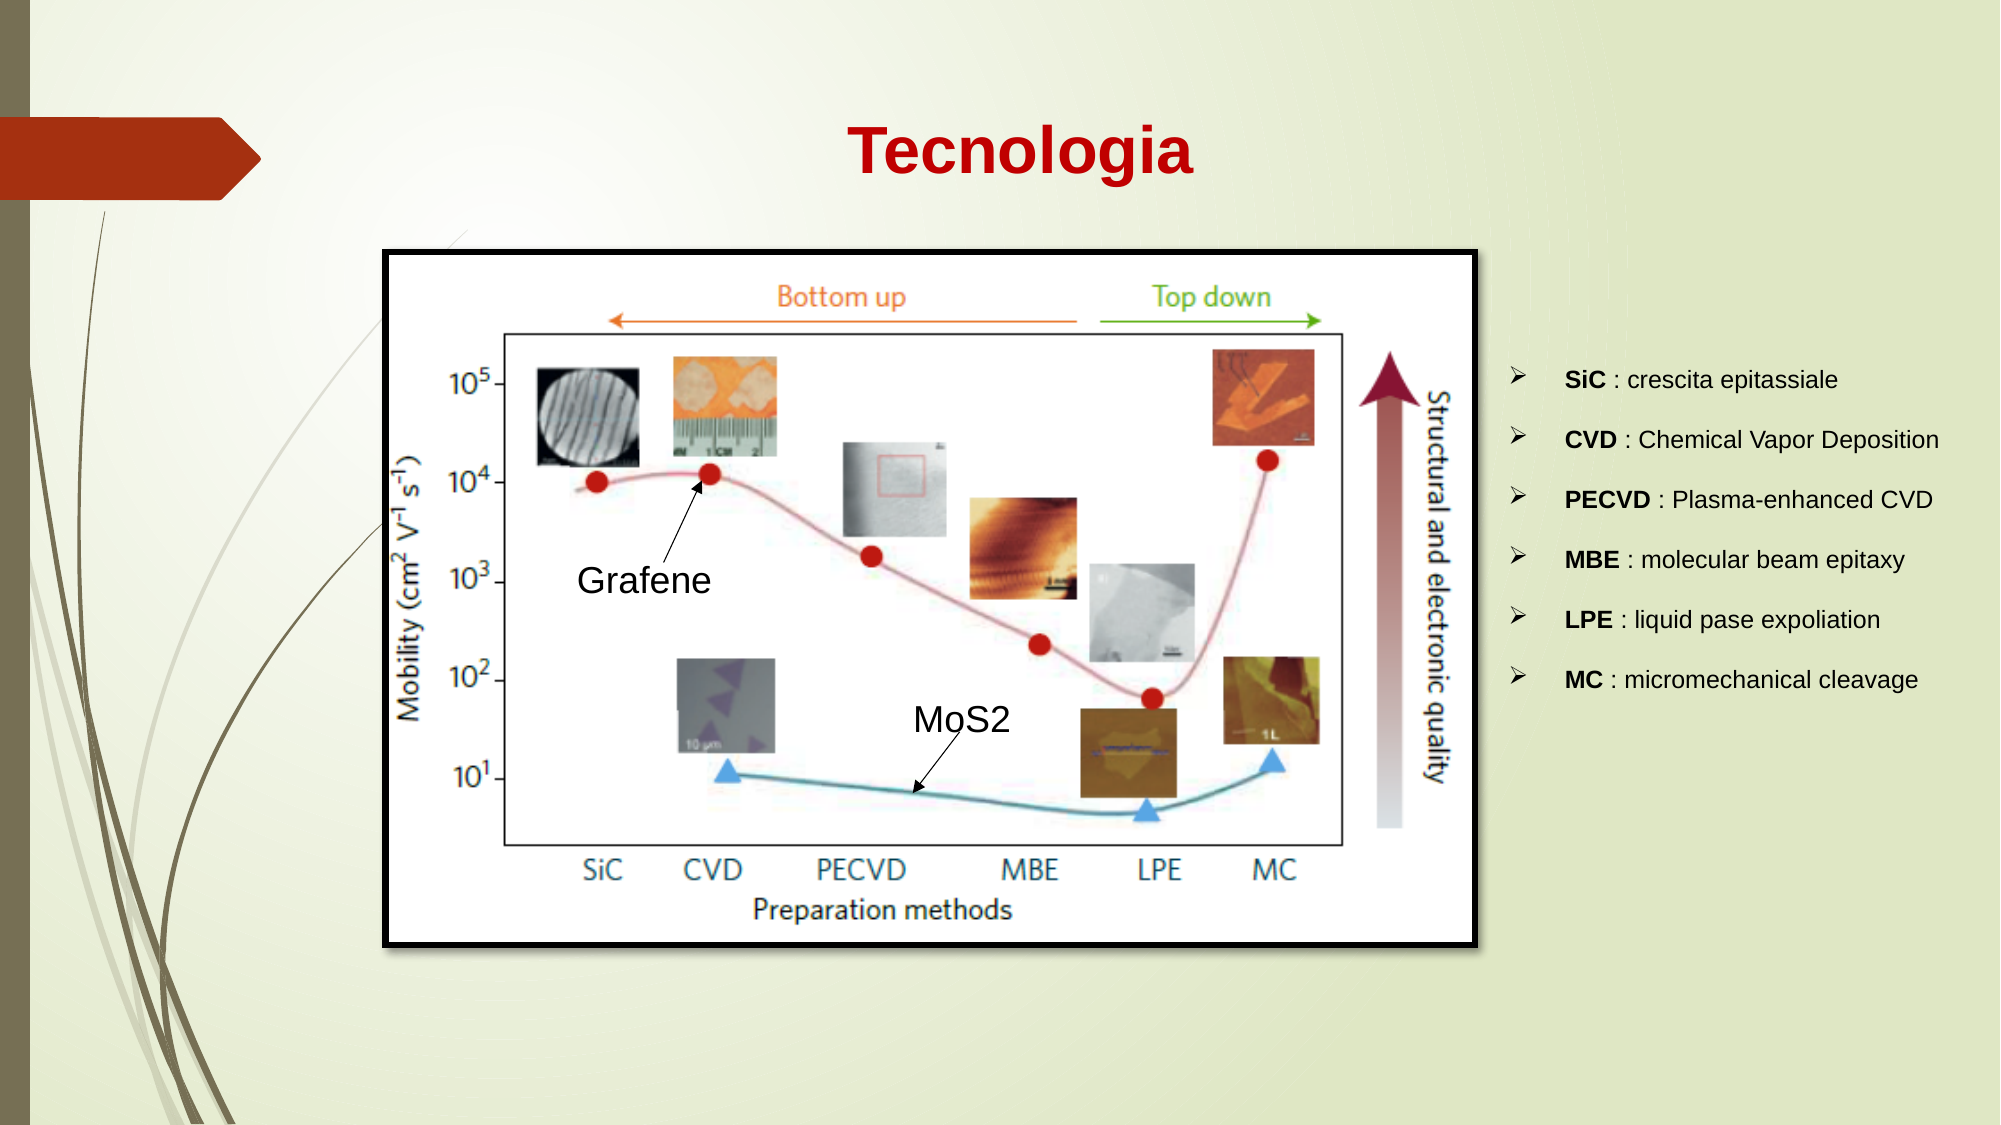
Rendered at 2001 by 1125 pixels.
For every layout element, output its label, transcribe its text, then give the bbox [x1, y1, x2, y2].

picture [388, 255, 1472, 943]
text_box SiC : crescita epitassiale CVD : Chemical Vapor Deposition PECVD : Plasma-enhanced CVD MBE : molecular beam epitaxy LPE : liquid pase expoliation MC : micromechanical cleavage [1493, 356, 1982, 701]
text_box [912, 731, 960, 794]
text_box Tecnologia [261, 99, 1781, 194]
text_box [663, 480, 702, 563]
